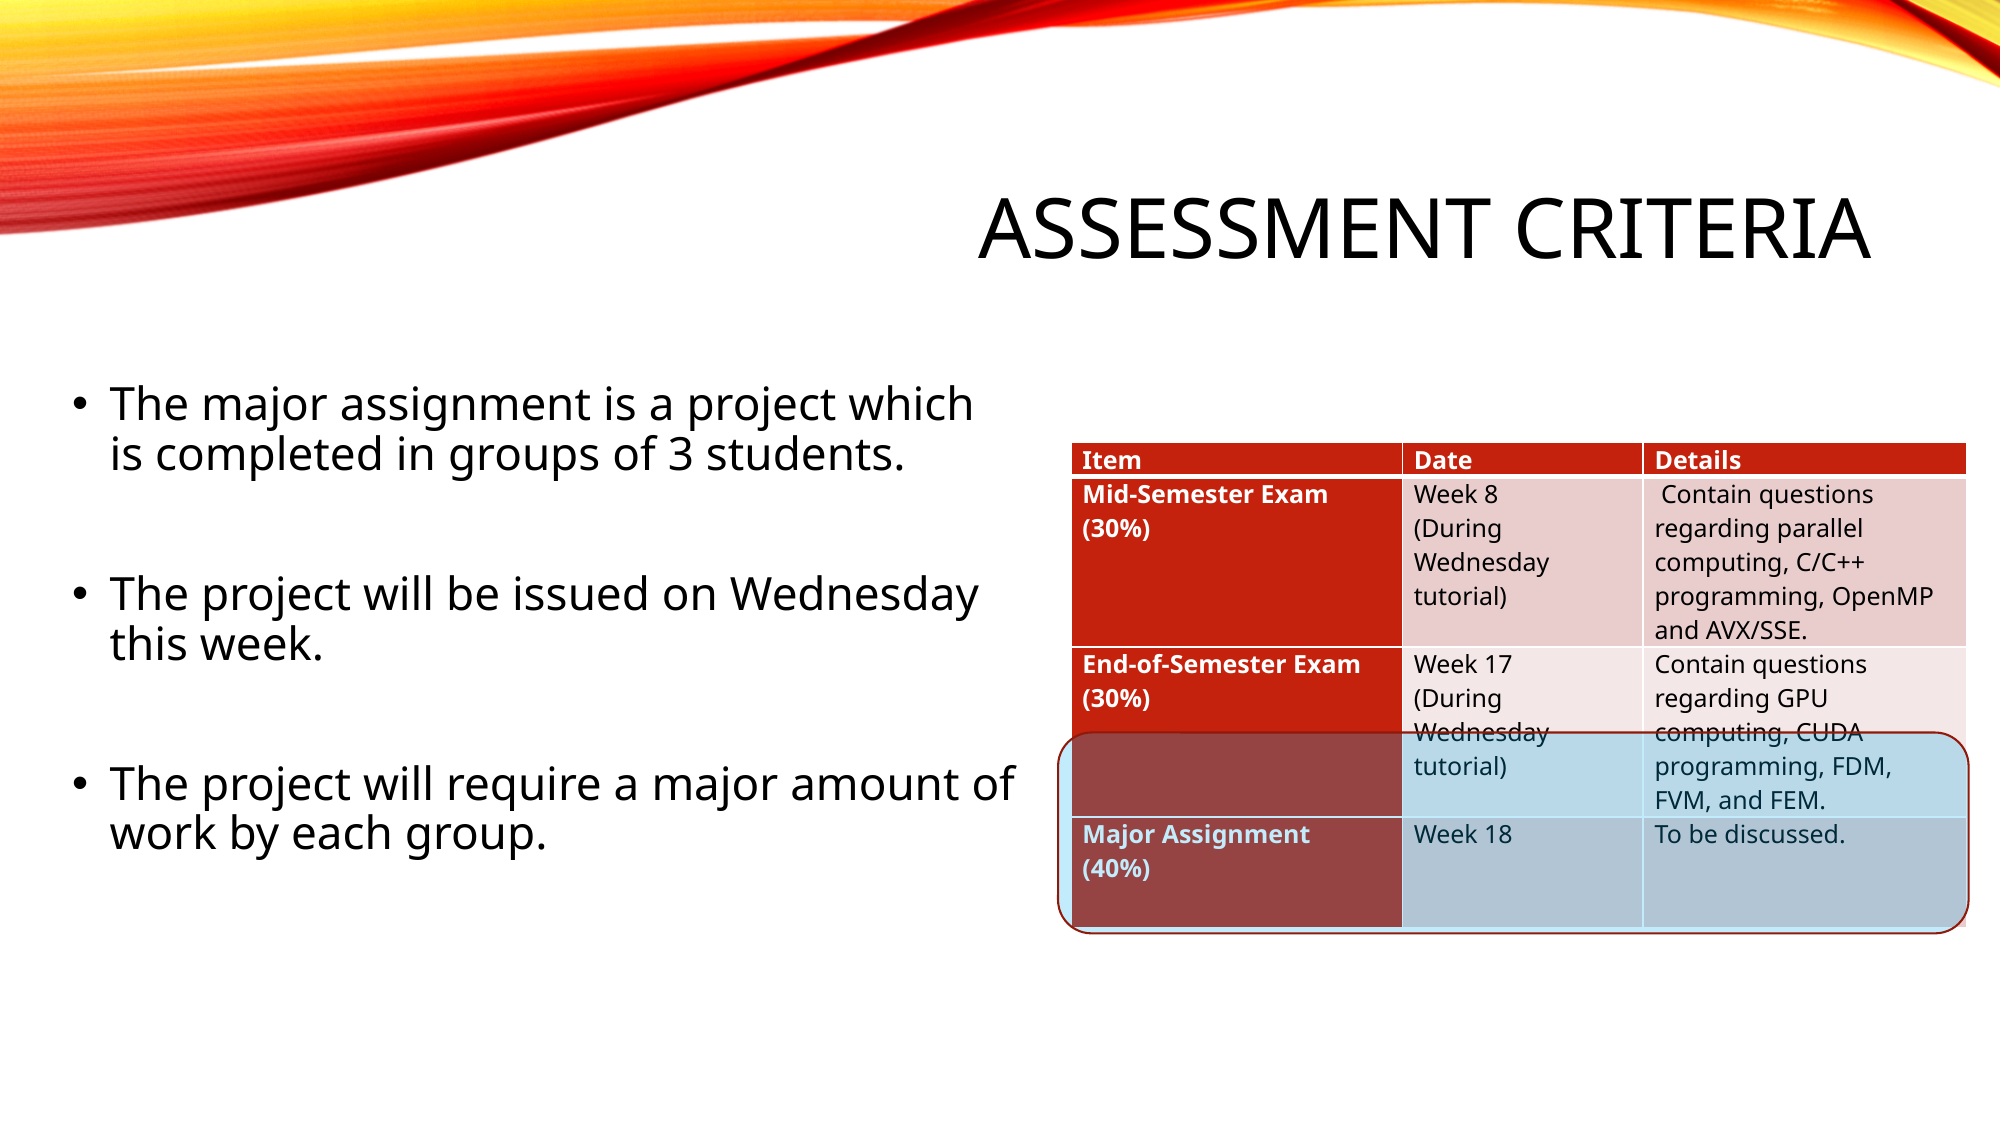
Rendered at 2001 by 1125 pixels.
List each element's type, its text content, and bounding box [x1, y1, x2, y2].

table_cell Contain questions regarding parallel computing, C/C++ programming, OpenMP and AVX/SSE. [1644, 479, 1966, 646]
list The major assignment is a project which is completed in groups of 3 students. The project will be issued on Wednesday this week. The project will require a major amount of work by each group. [56, 373, 1035, 1092]
table_cell Contain questions regarding GPU computing, CUDA programming, FDM, FVM, and FEM. [1644, 648, 1966, 748]
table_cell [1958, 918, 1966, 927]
table_cell Mid-Semester Exam (30%) [1072, 479, 1402, 646]
title Assessment CRITERIA [474, 125, 1888, 338]
table_header Details [1644, 443, 1966, 474]
table_header Item [1072, 443, 1402, 474]
table_header Date [1403, 443, 1642, 474]
picture [0, 0, 2000, 237]
table_cell Week 8 (During Wednesday tutorial) [1403, 479, 1642, 646]
table_cell End-of-Semester Exam (30%) [1072, 648, 1402, 736]
table_cell Week 17 (During Wednesday tutorial) [1403, 648, 1642, 731]
text_box [1056, 731, 1970, 935]
